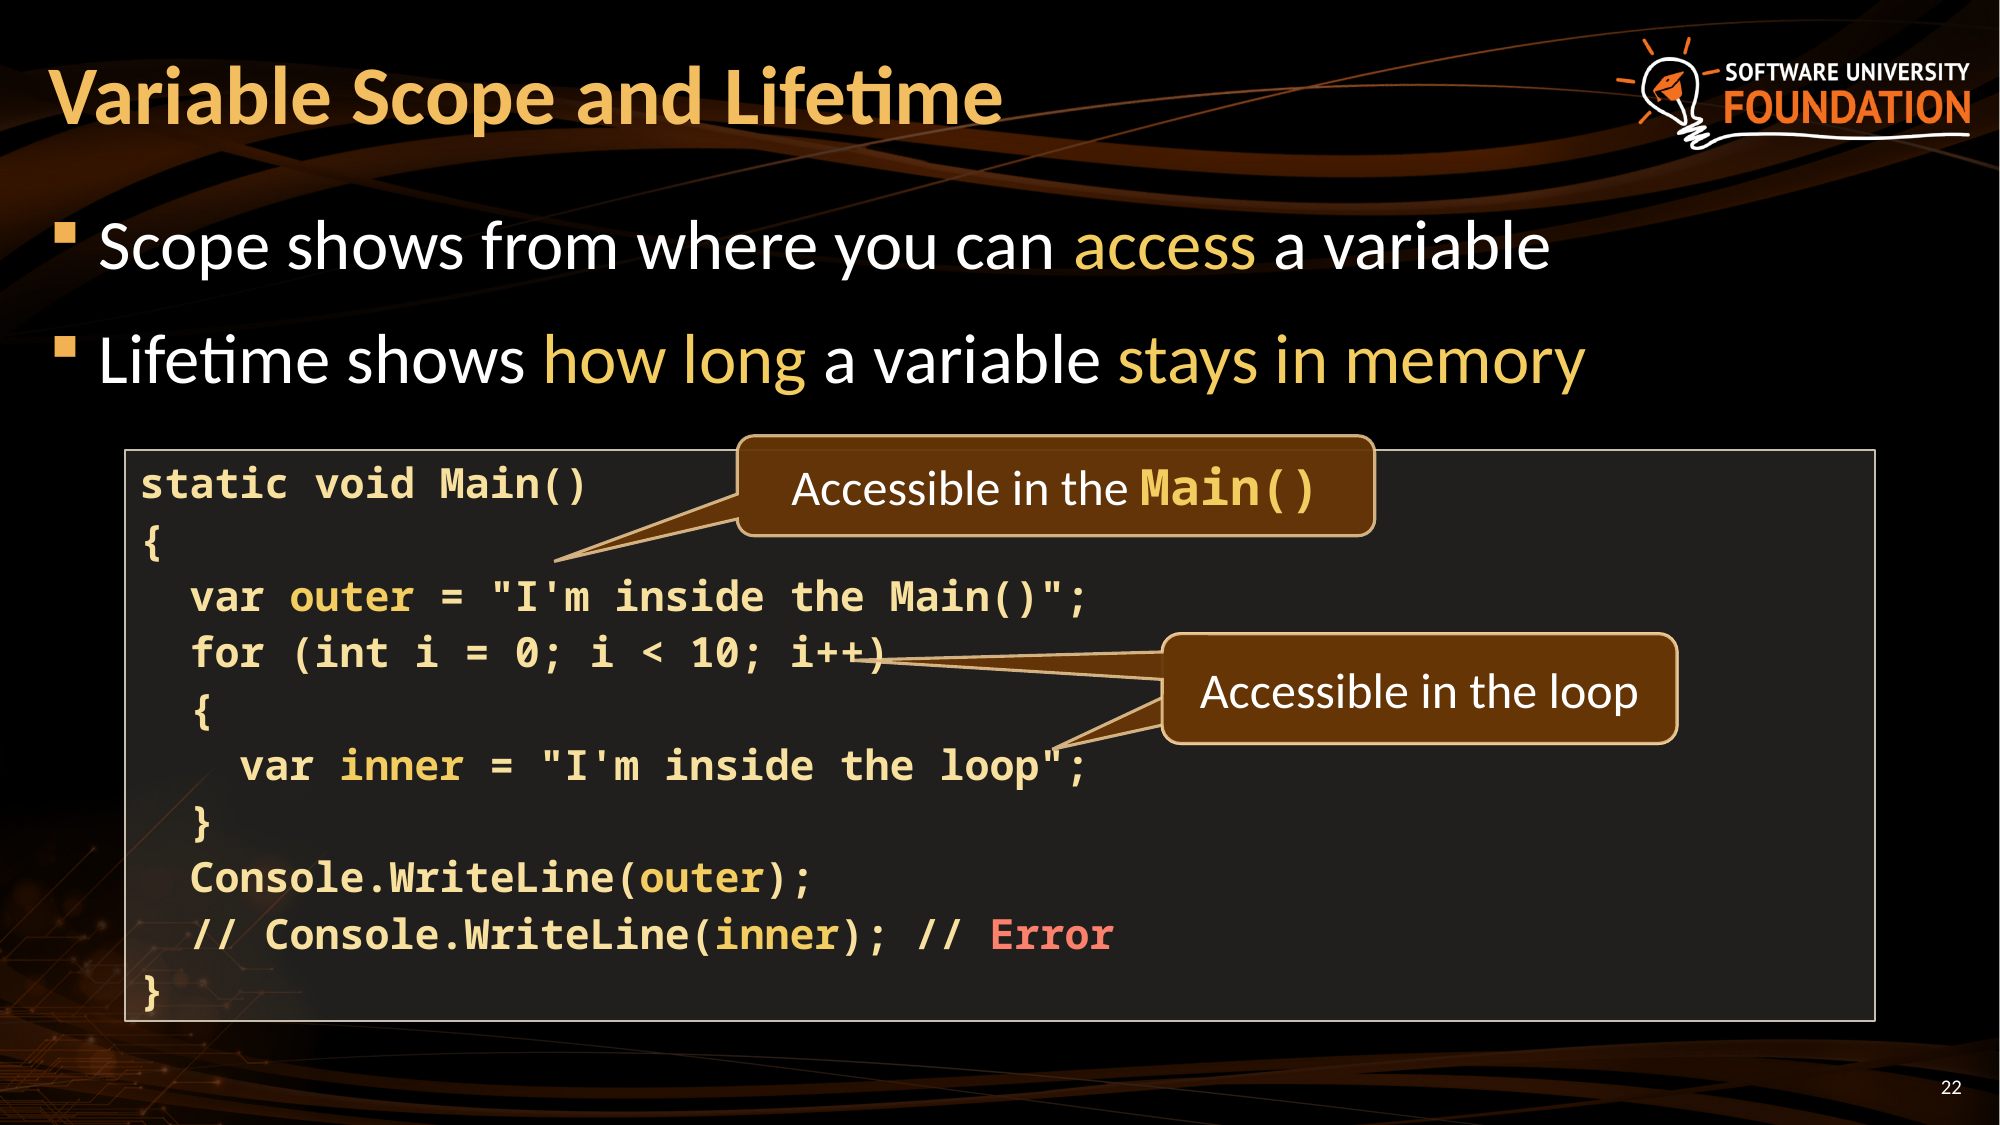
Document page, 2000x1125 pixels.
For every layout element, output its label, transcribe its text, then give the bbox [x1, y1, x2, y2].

text_box static void Main() { var outer = "I'm inside the Main()"; for (int i = 0; i < 10; i++) { var inner = "I'm inside the loop"; } Console.WriteLine(outer); // Console.WriteLine(inner); // Error } [124, 449, 1875, 1022]
title Variable Scope and Lifetime [30, 6, 1602, 189]
list Scope shows from where you can access a variable Lifetime shows how long a variable stays in memory [31, 188, 1968, 1103]
text_box Accessible in the Main() [553, 434, 1376, 563]
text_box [1162, 633, 1678, 744]
picture [0, 0, 2000, 1125]
